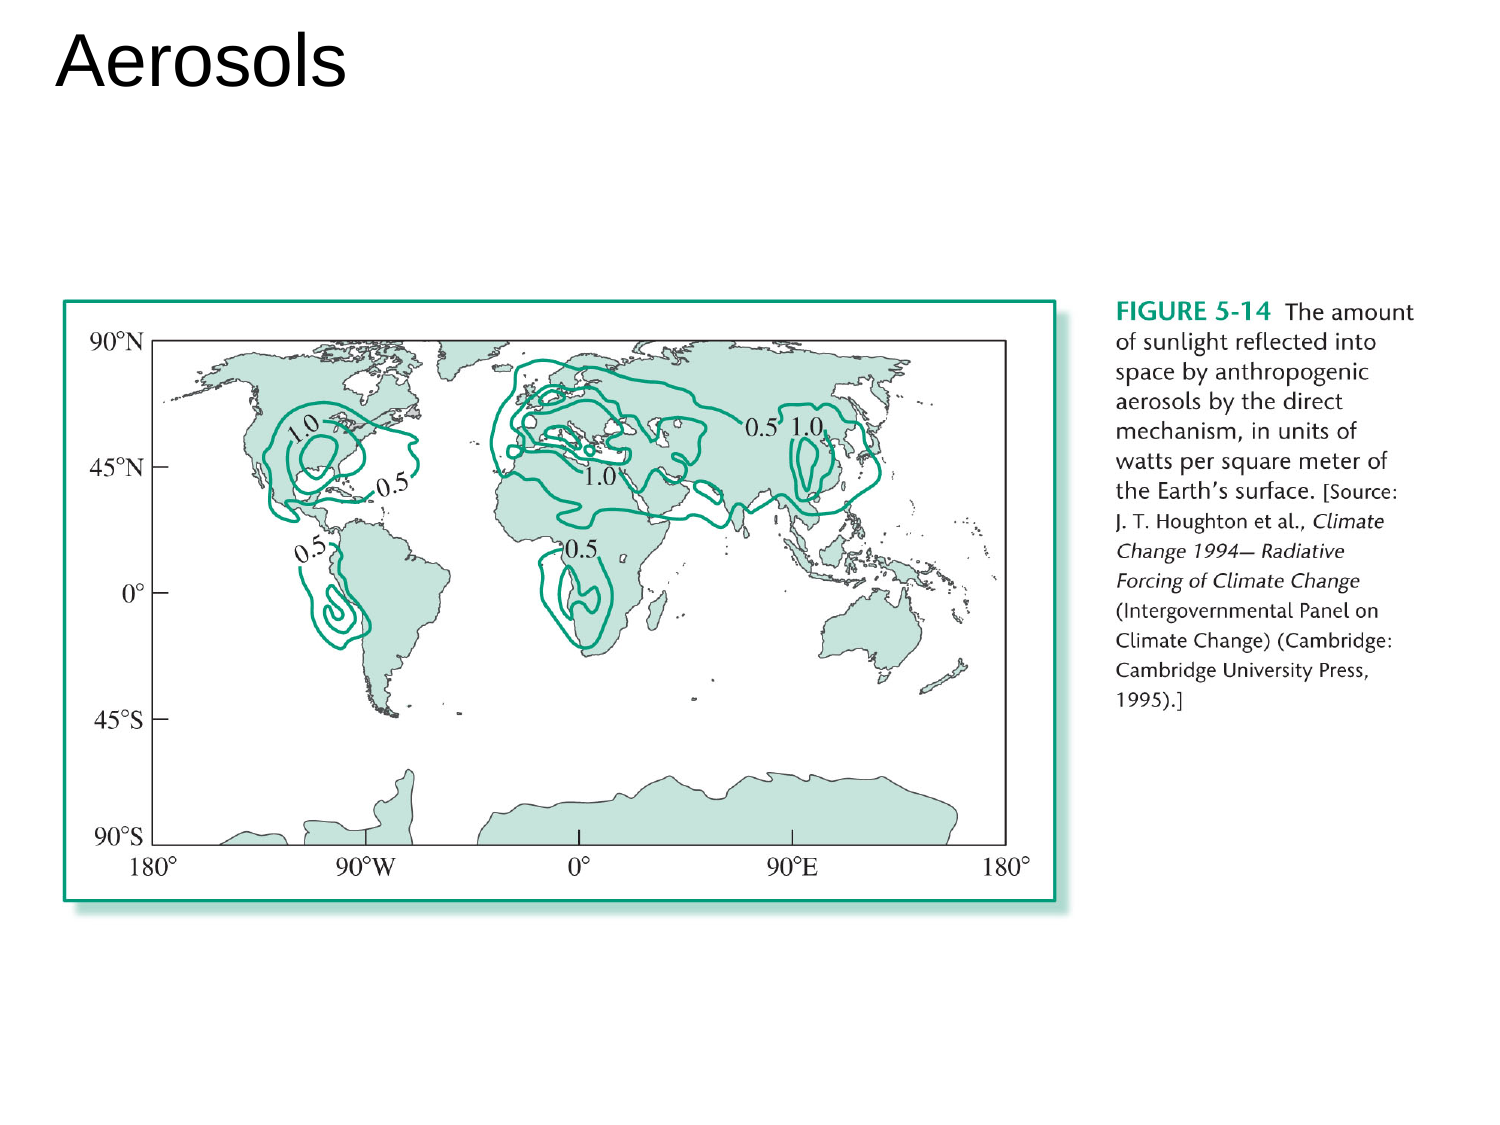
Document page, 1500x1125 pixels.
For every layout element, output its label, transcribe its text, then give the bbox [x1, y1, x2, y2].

picture [62, 299, 1414, 926]
title Aerosols [40, 4, 1225, 188]
